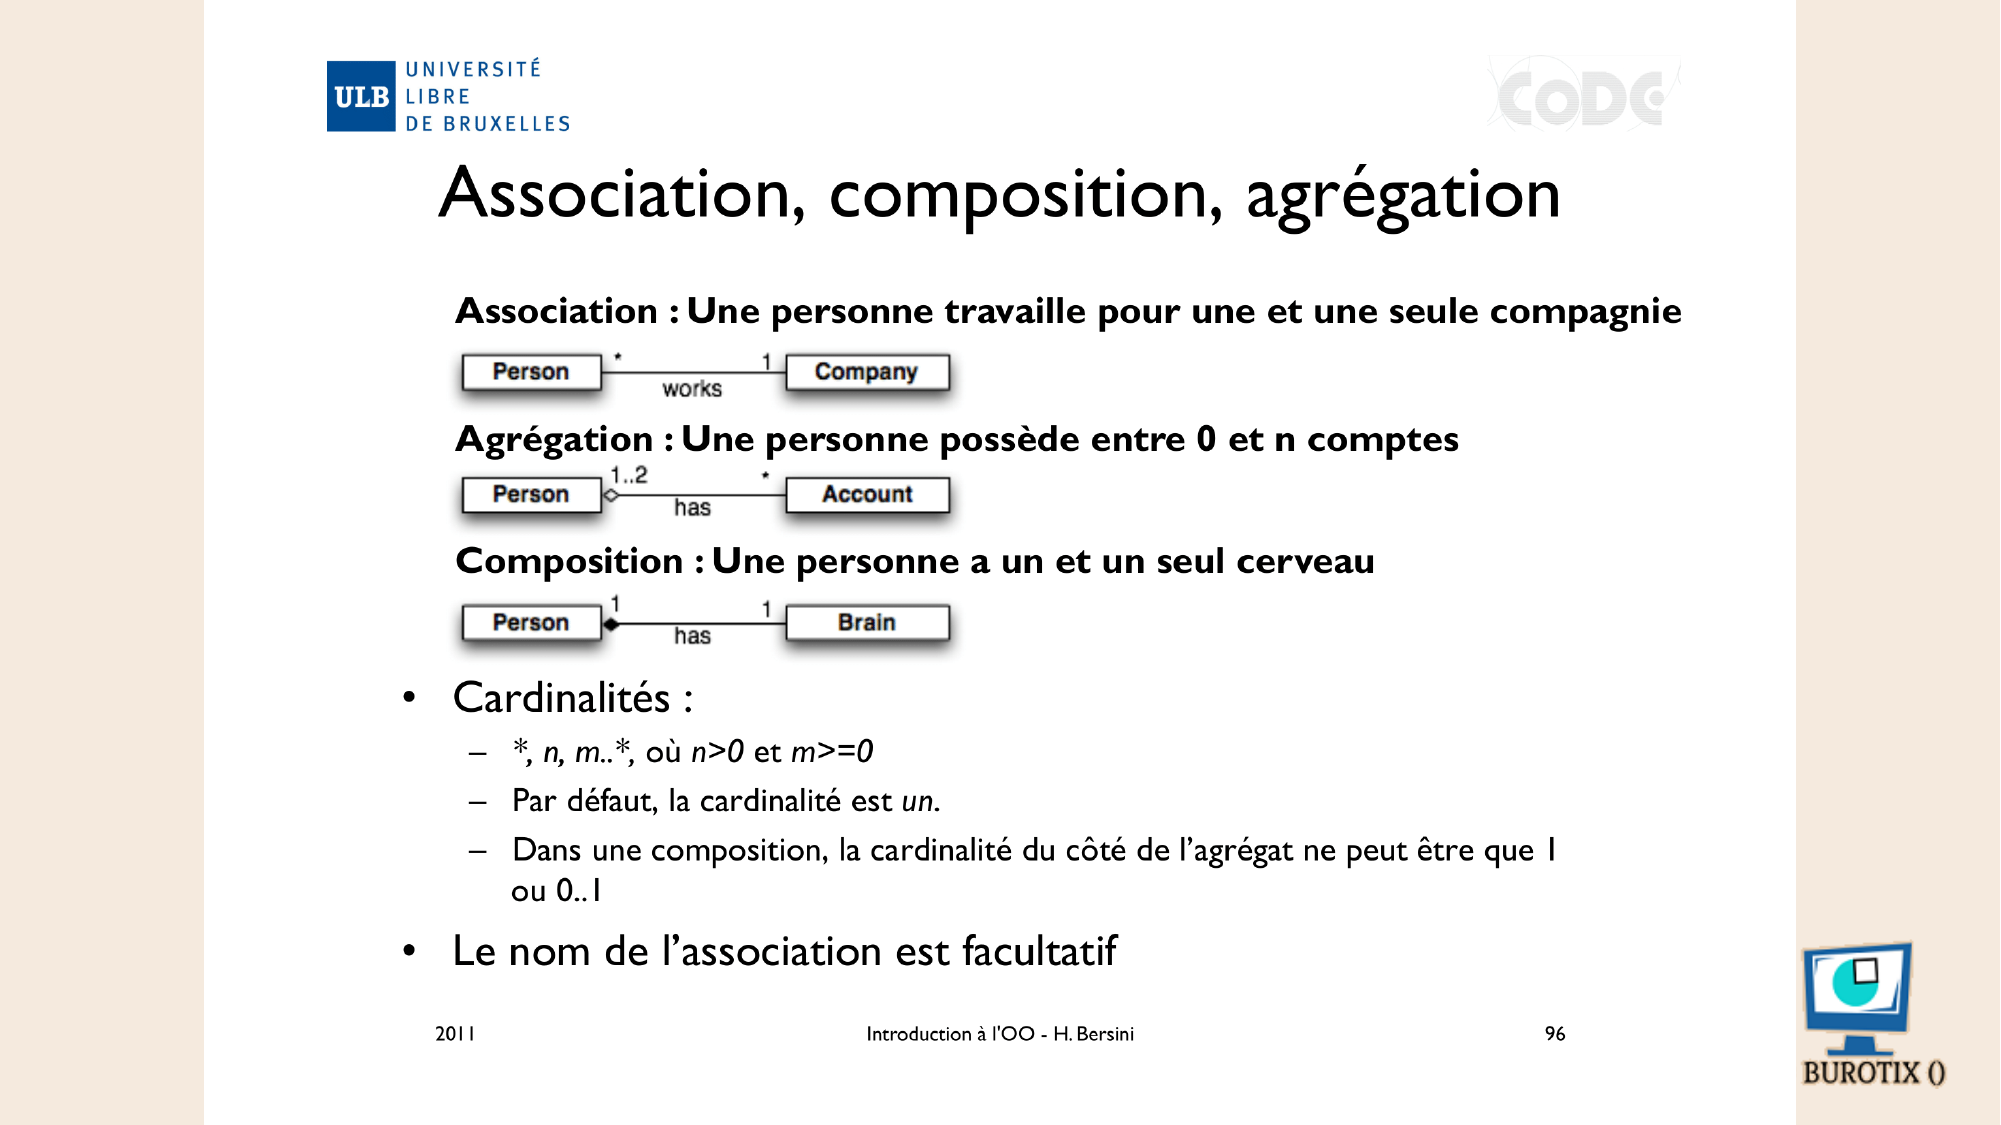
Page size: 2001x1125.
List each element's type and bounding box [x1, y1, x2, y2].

picture [203, 0, 1949, 1125]
